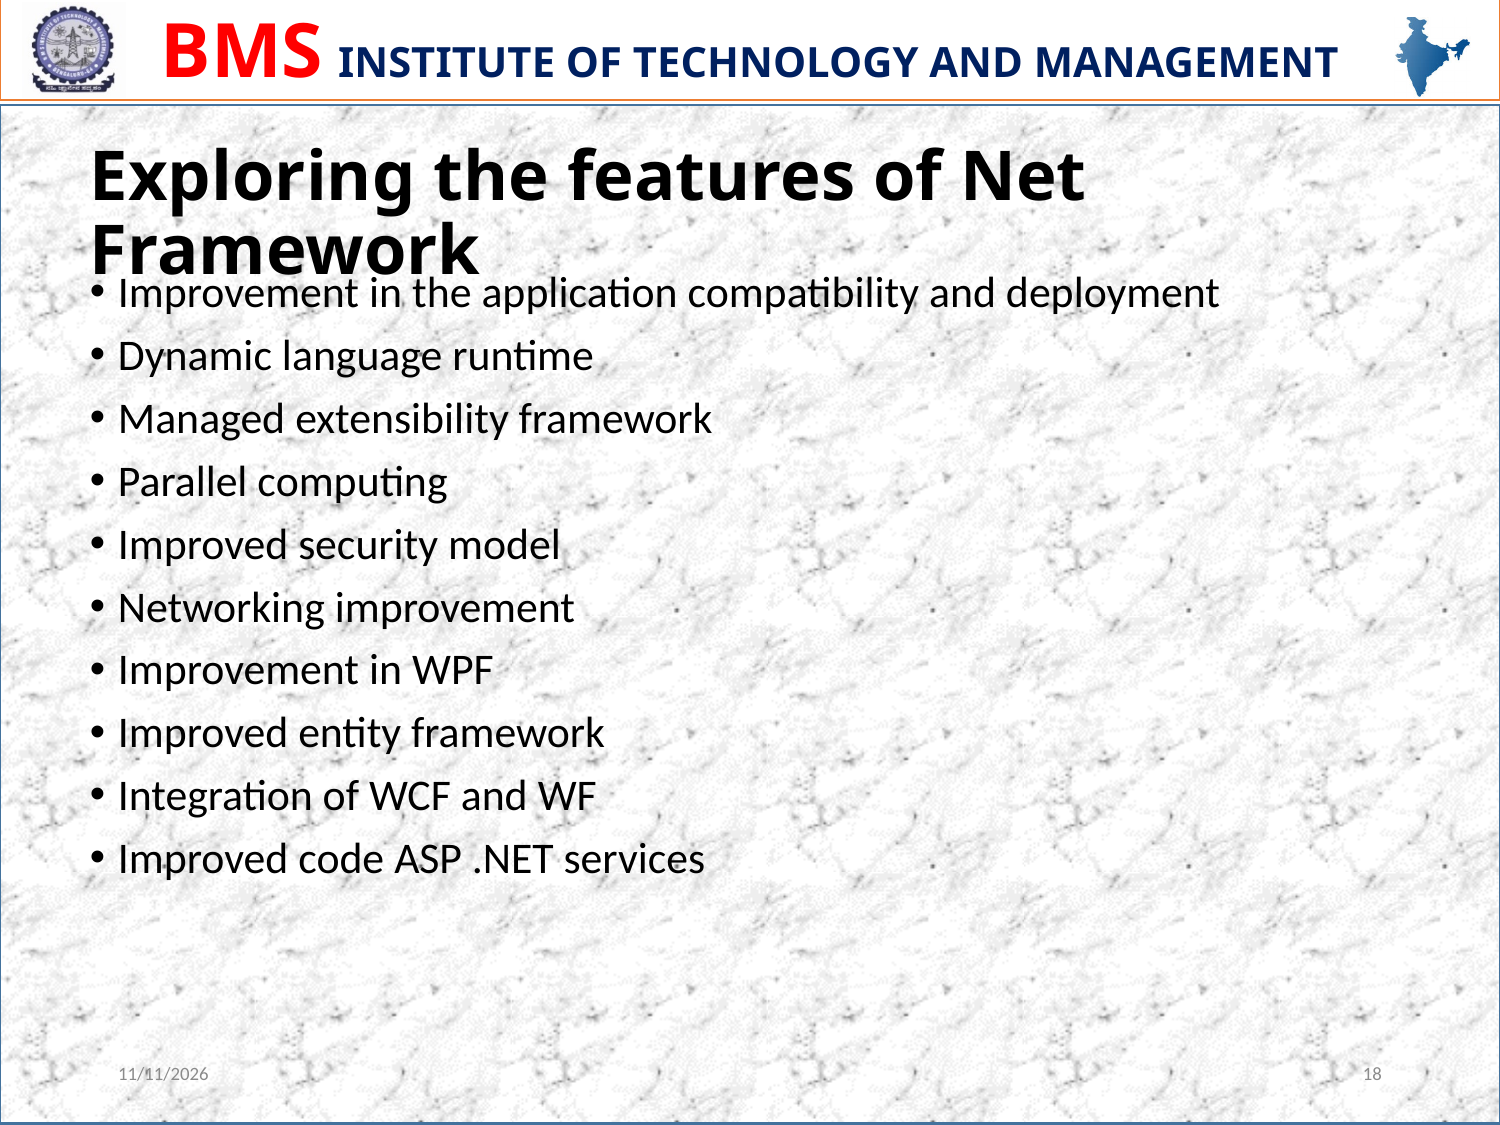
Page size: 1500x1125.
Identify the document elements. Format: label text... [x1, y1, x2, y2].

title Exploring the features of Net Framework [75, 133, 1425, 233]
picture [1394, 17, 1471, 98]
picture [1, 106, 1499, 1122]
list Improvement in the application compatibility and deployment Dynamic language runtime Managed extensibility framework Parallel computing Improved security model Networking improvement Improvement in WPF Improved entity framework Integration of WCF and WF Improved code ASP .NET services [75, 262, 1425, 1005]
picture [22, 2, 126, 98]
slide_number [103, 1042, 441, 1103]
slide_number 18 [1059, 1042, 1397, 1103]
